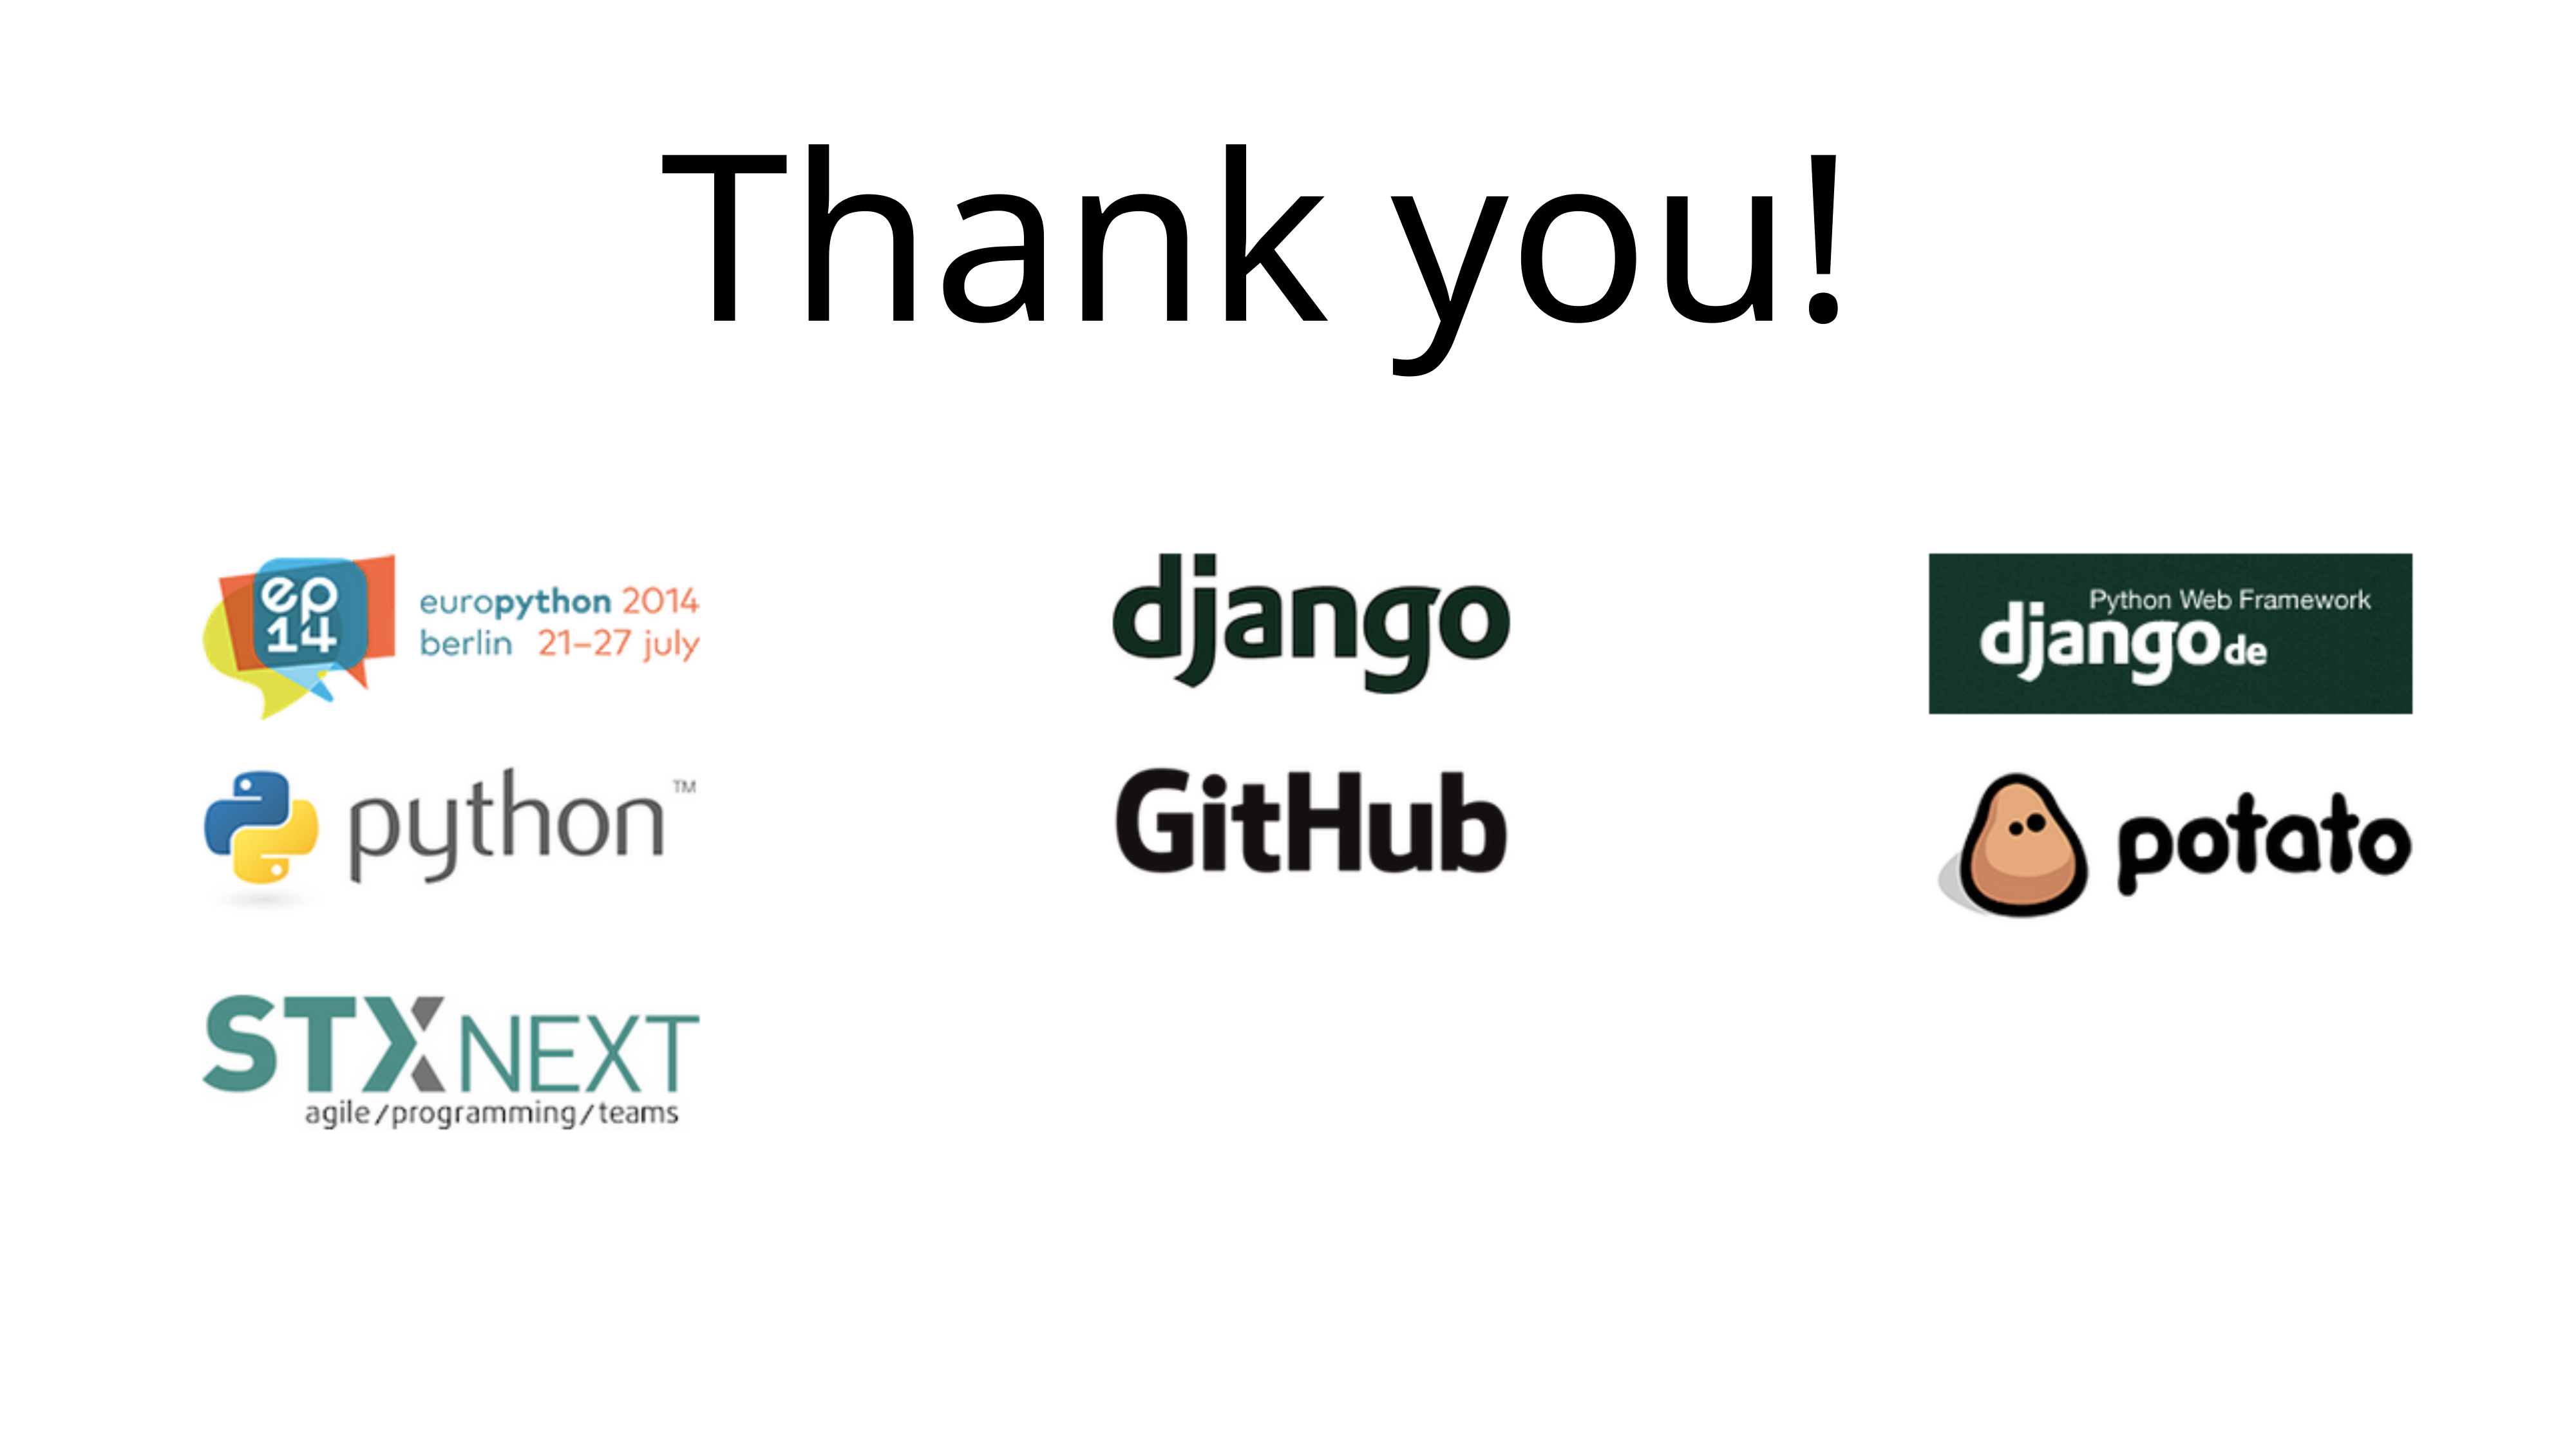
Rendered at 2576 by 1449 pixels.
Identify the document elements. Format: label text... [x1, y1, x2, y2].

title Thank you! [187, 0, 2389, 474]
picture [115, 508, 2461, 1172]
